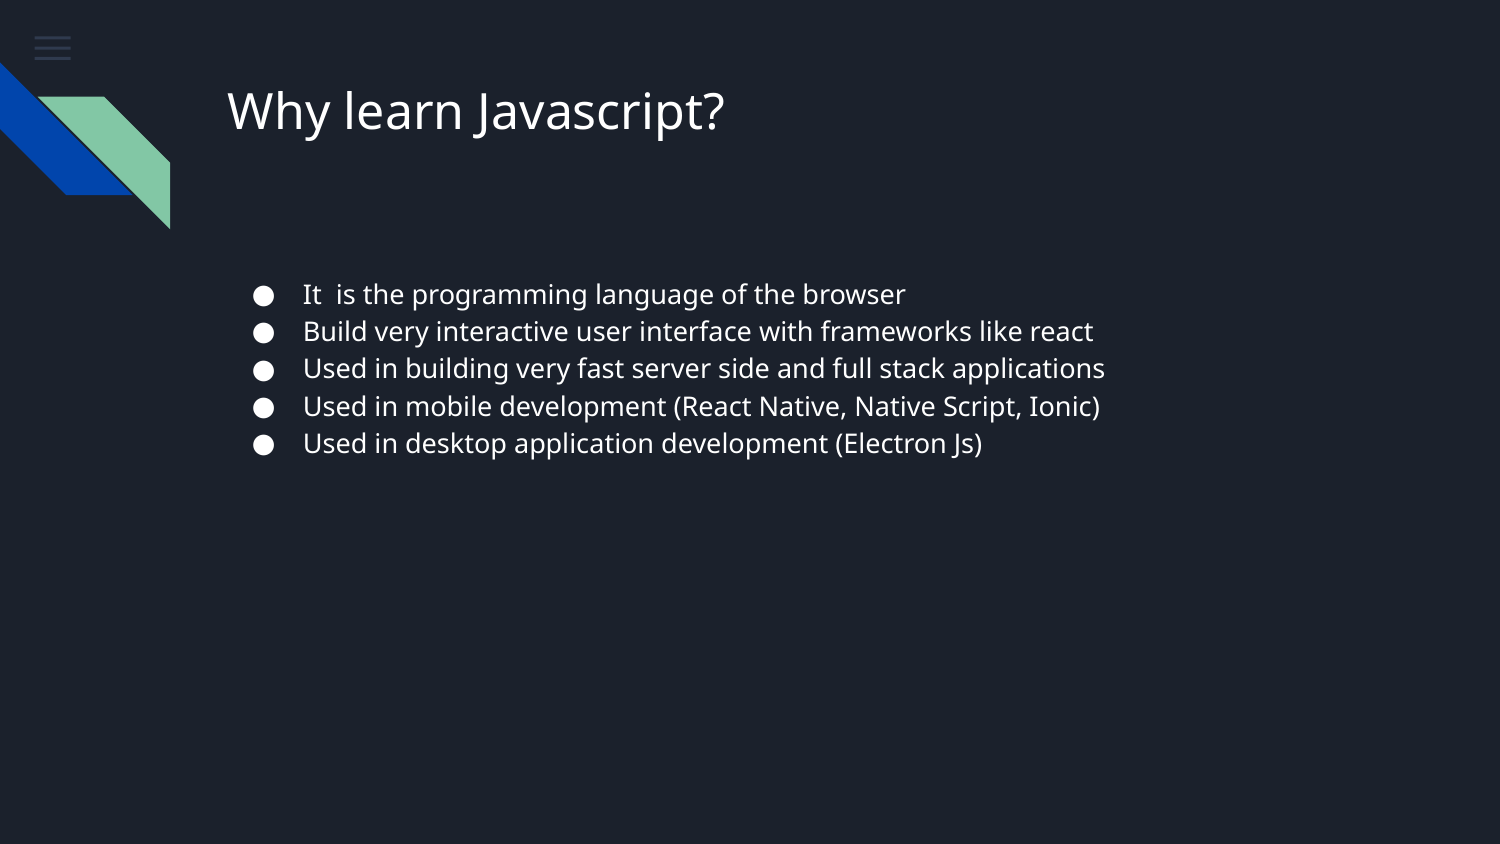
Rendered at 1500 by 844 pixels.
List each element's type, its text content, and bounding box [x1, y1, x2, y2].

list It is the programming language of the browser Build very interactive user interface with frameworks like react Used in building very fast server side and full stack applications Used in mobile development (React Native, Native Script, Ionic) Used in desktop application development (Electron Js) [212, 257, 1368, 735]
title Why learn Javascript? [212, 64, 1368, 215]
